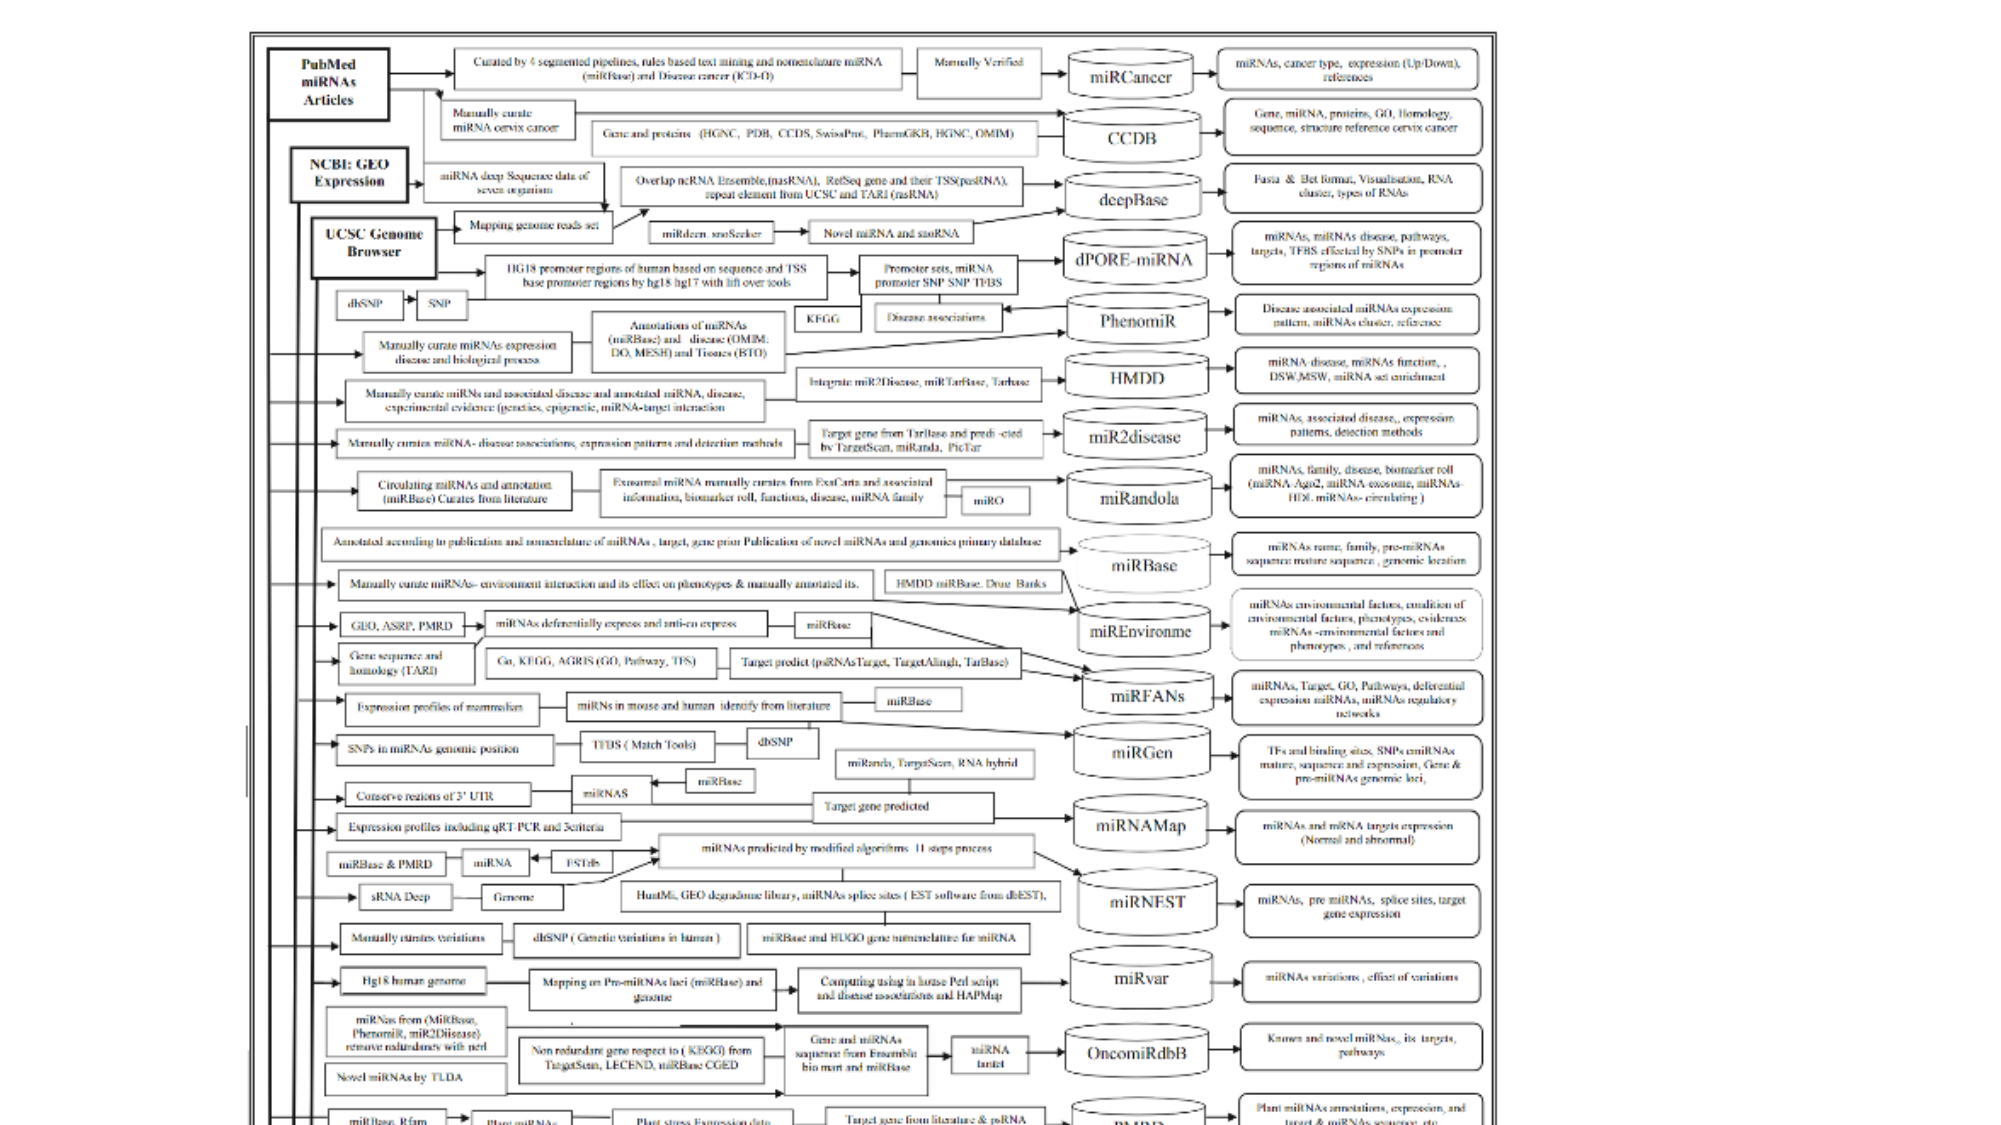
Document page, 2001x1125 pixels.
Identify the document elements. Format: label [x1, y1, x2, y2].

list [243, 22, 1550, 1125]
